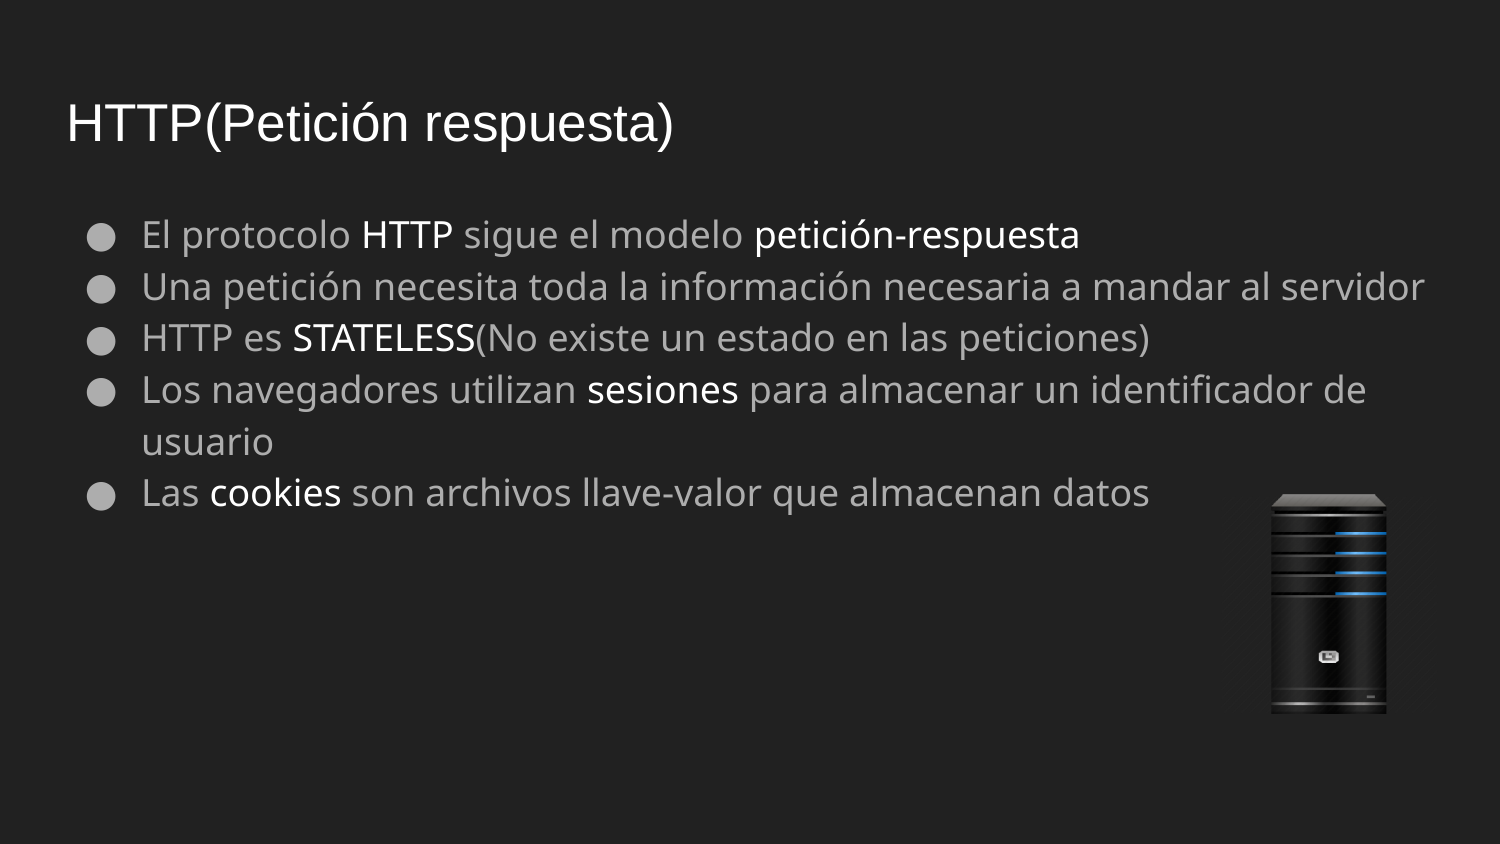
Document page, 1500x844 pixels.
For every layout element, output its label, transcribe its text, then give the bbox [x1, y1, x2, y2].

list El protocolo HTTP sigue el modelo petición-respuesta Una petición necesita toda la información necesaria a mandar al servidor HTTP es STATELESS(No existe un estado en las peticiones) Los navegadores utilizan sesiones para almacenar un identificador de usuario Las cookies son archivos llave-valor que almacenan datos [51, 189, 1449, 750]
picture [1219, 494, 1439, 714]
title HTTP(Petición respuesta) [51, 72, 1449, 167]
